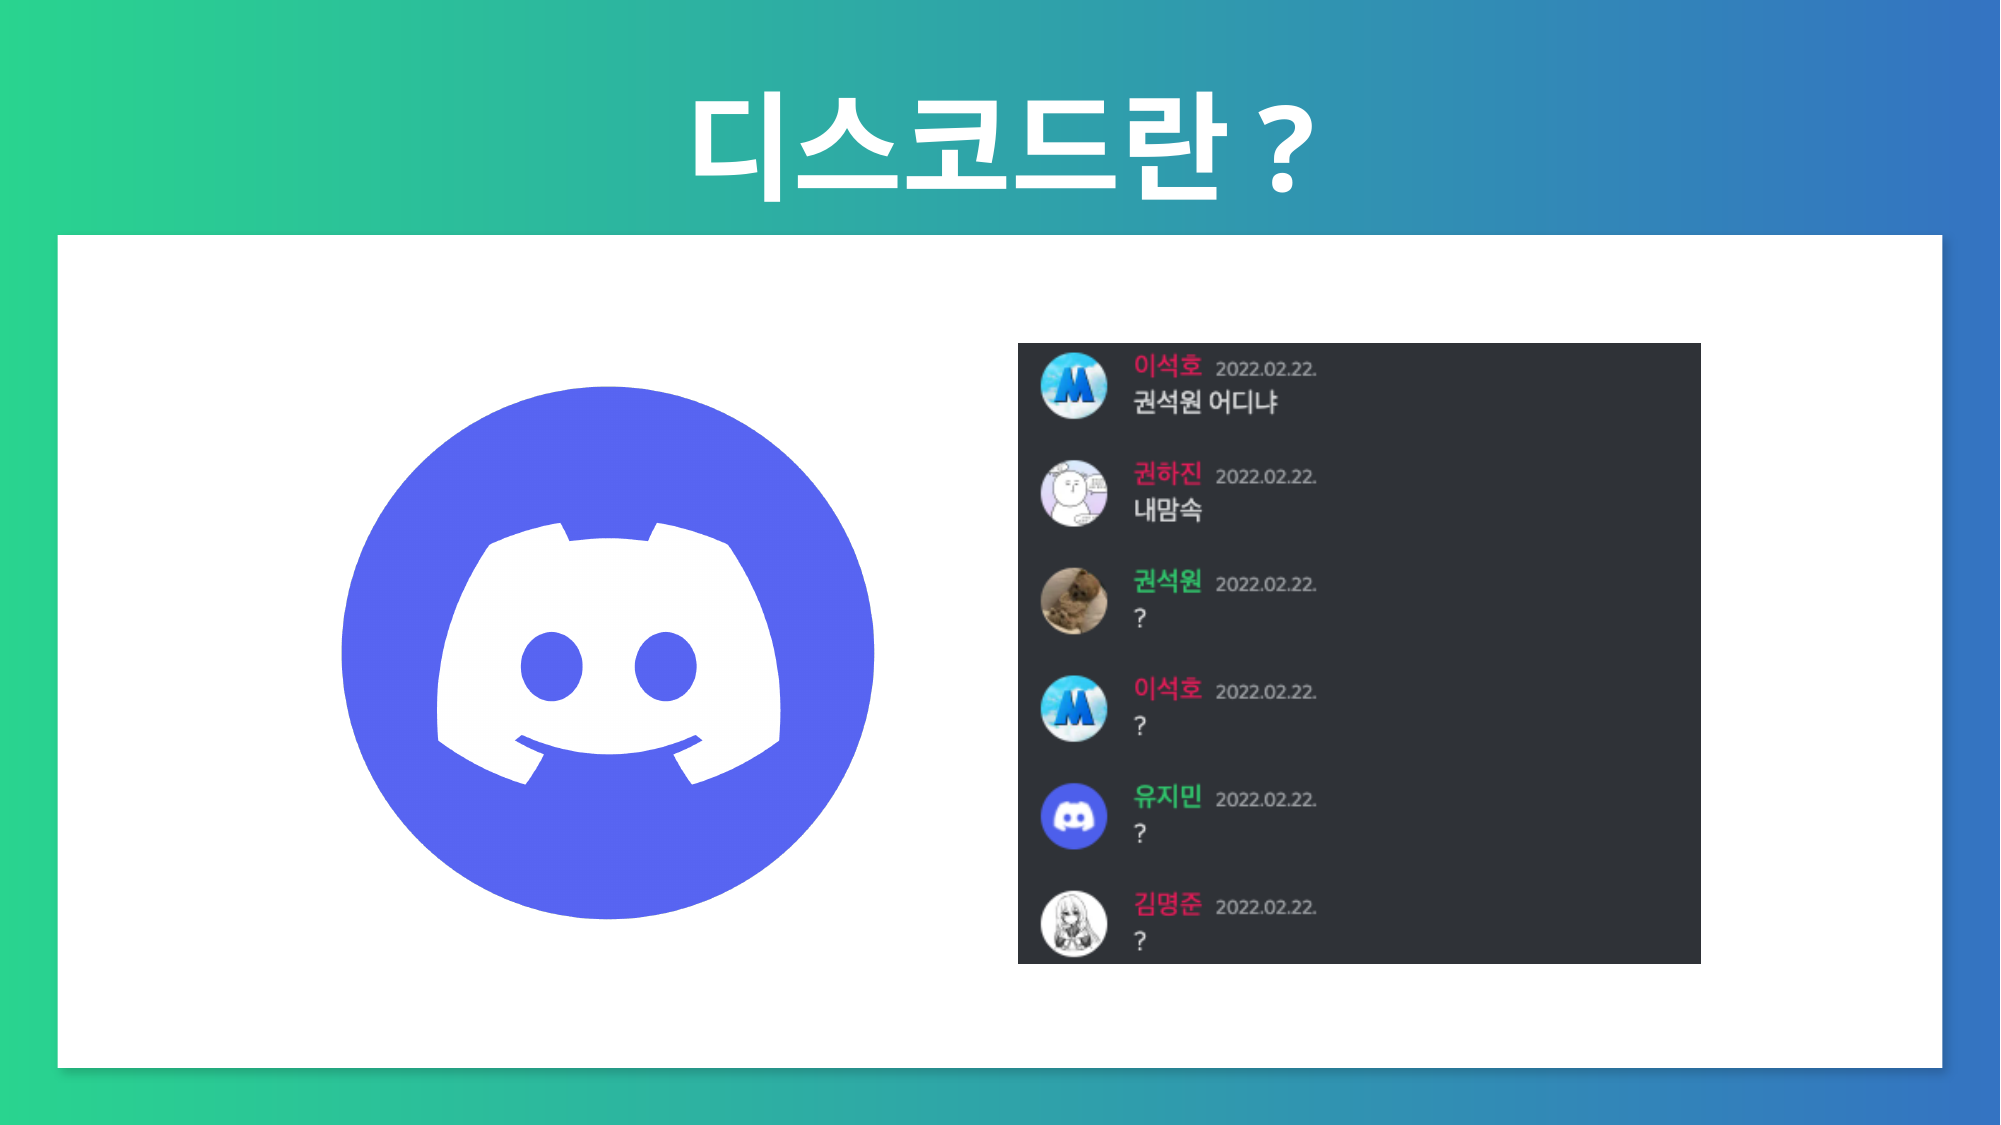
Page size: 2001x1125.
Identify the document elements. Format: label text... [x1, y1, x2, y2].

picture [1018, 343, 1701, 964]
title 디스코드란? [57, 63, 1943, 242]
picture [298, 343, 919, 964]
